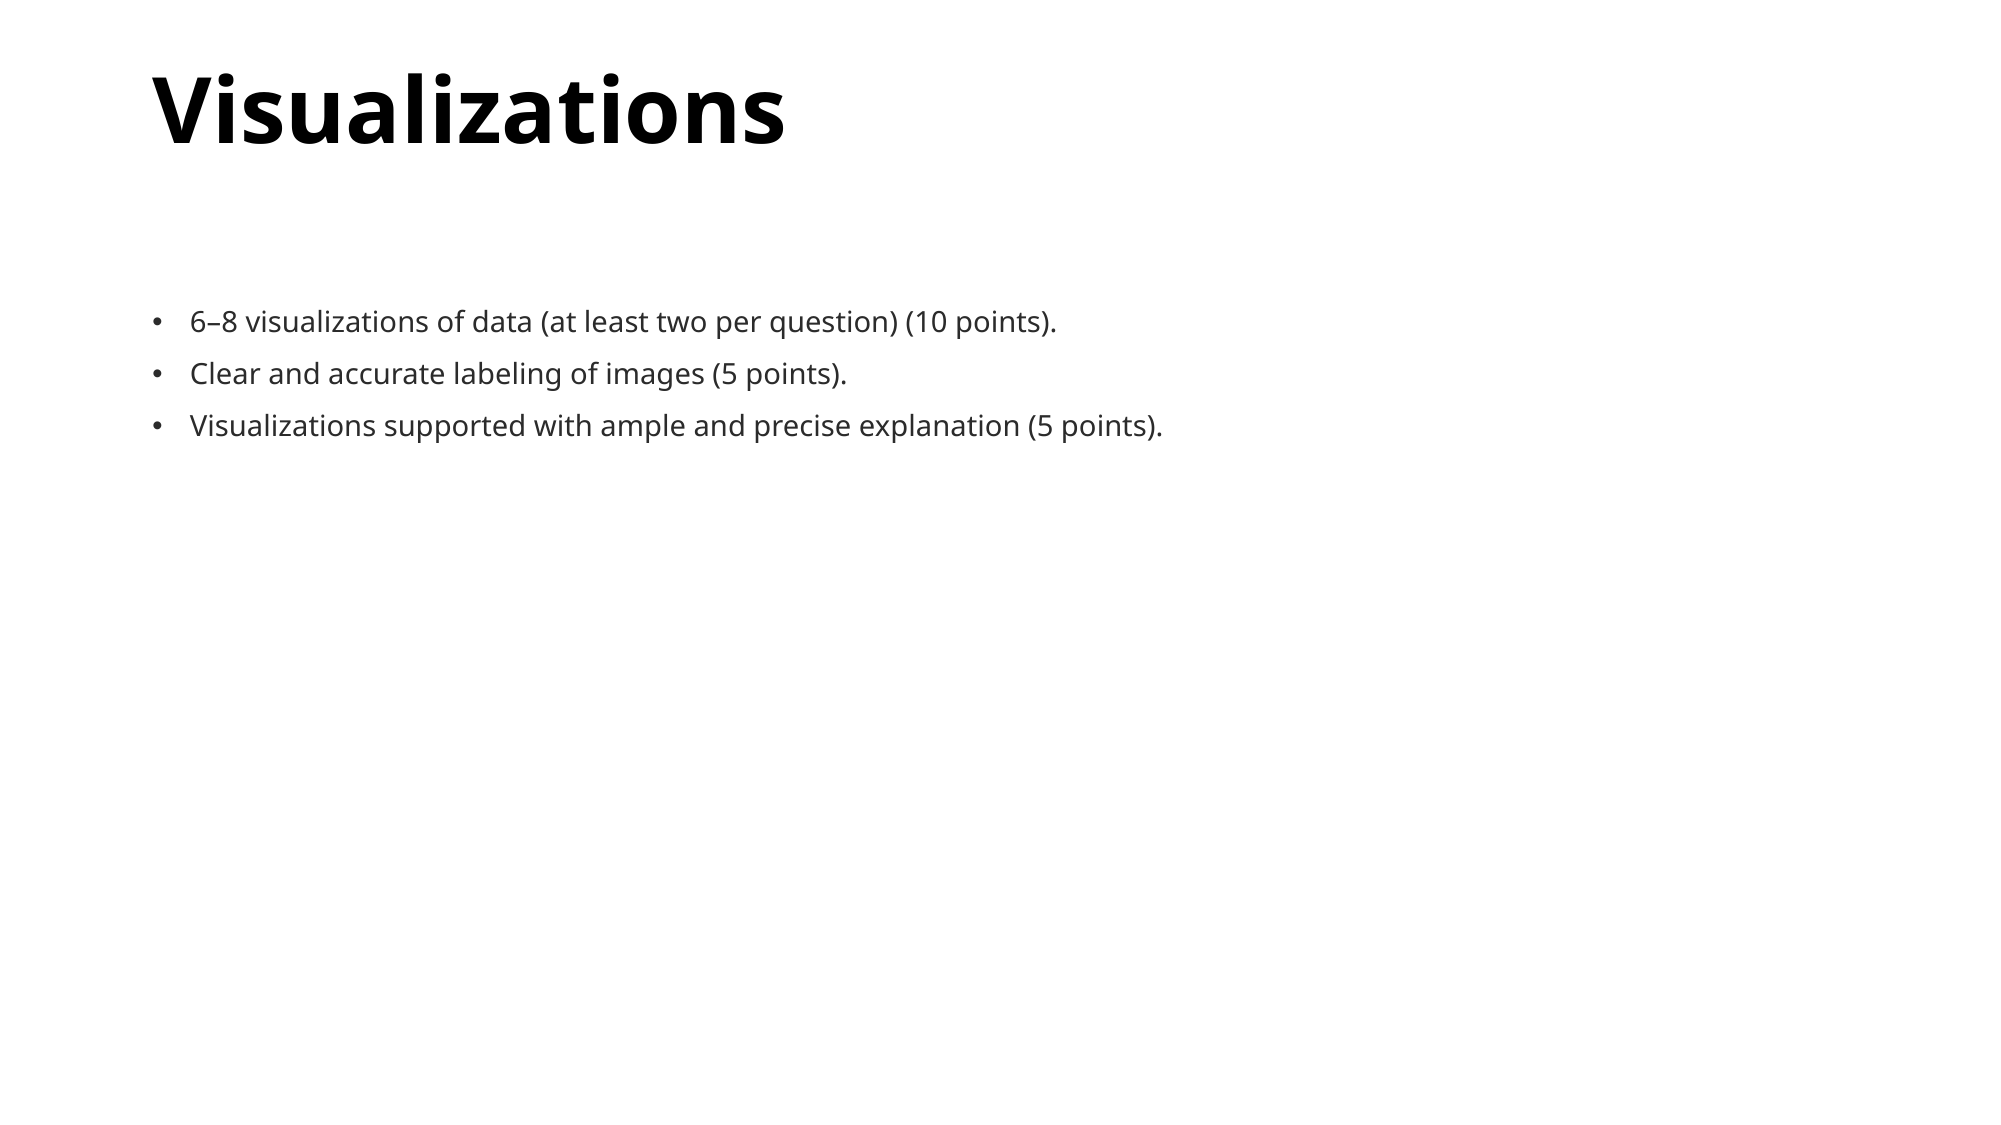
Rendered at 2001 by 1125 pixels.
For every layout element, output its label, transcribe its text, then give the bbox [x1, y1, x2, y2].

title Visualizations [137, 59, 1863, 278]
list 6–8 visualizations of data (at least two per question) (10 points). Clear and accurate labeling of images (5 points). Visualizations supported with ample and precise explanation (5 points). [137, 299, 1863, 1014]
